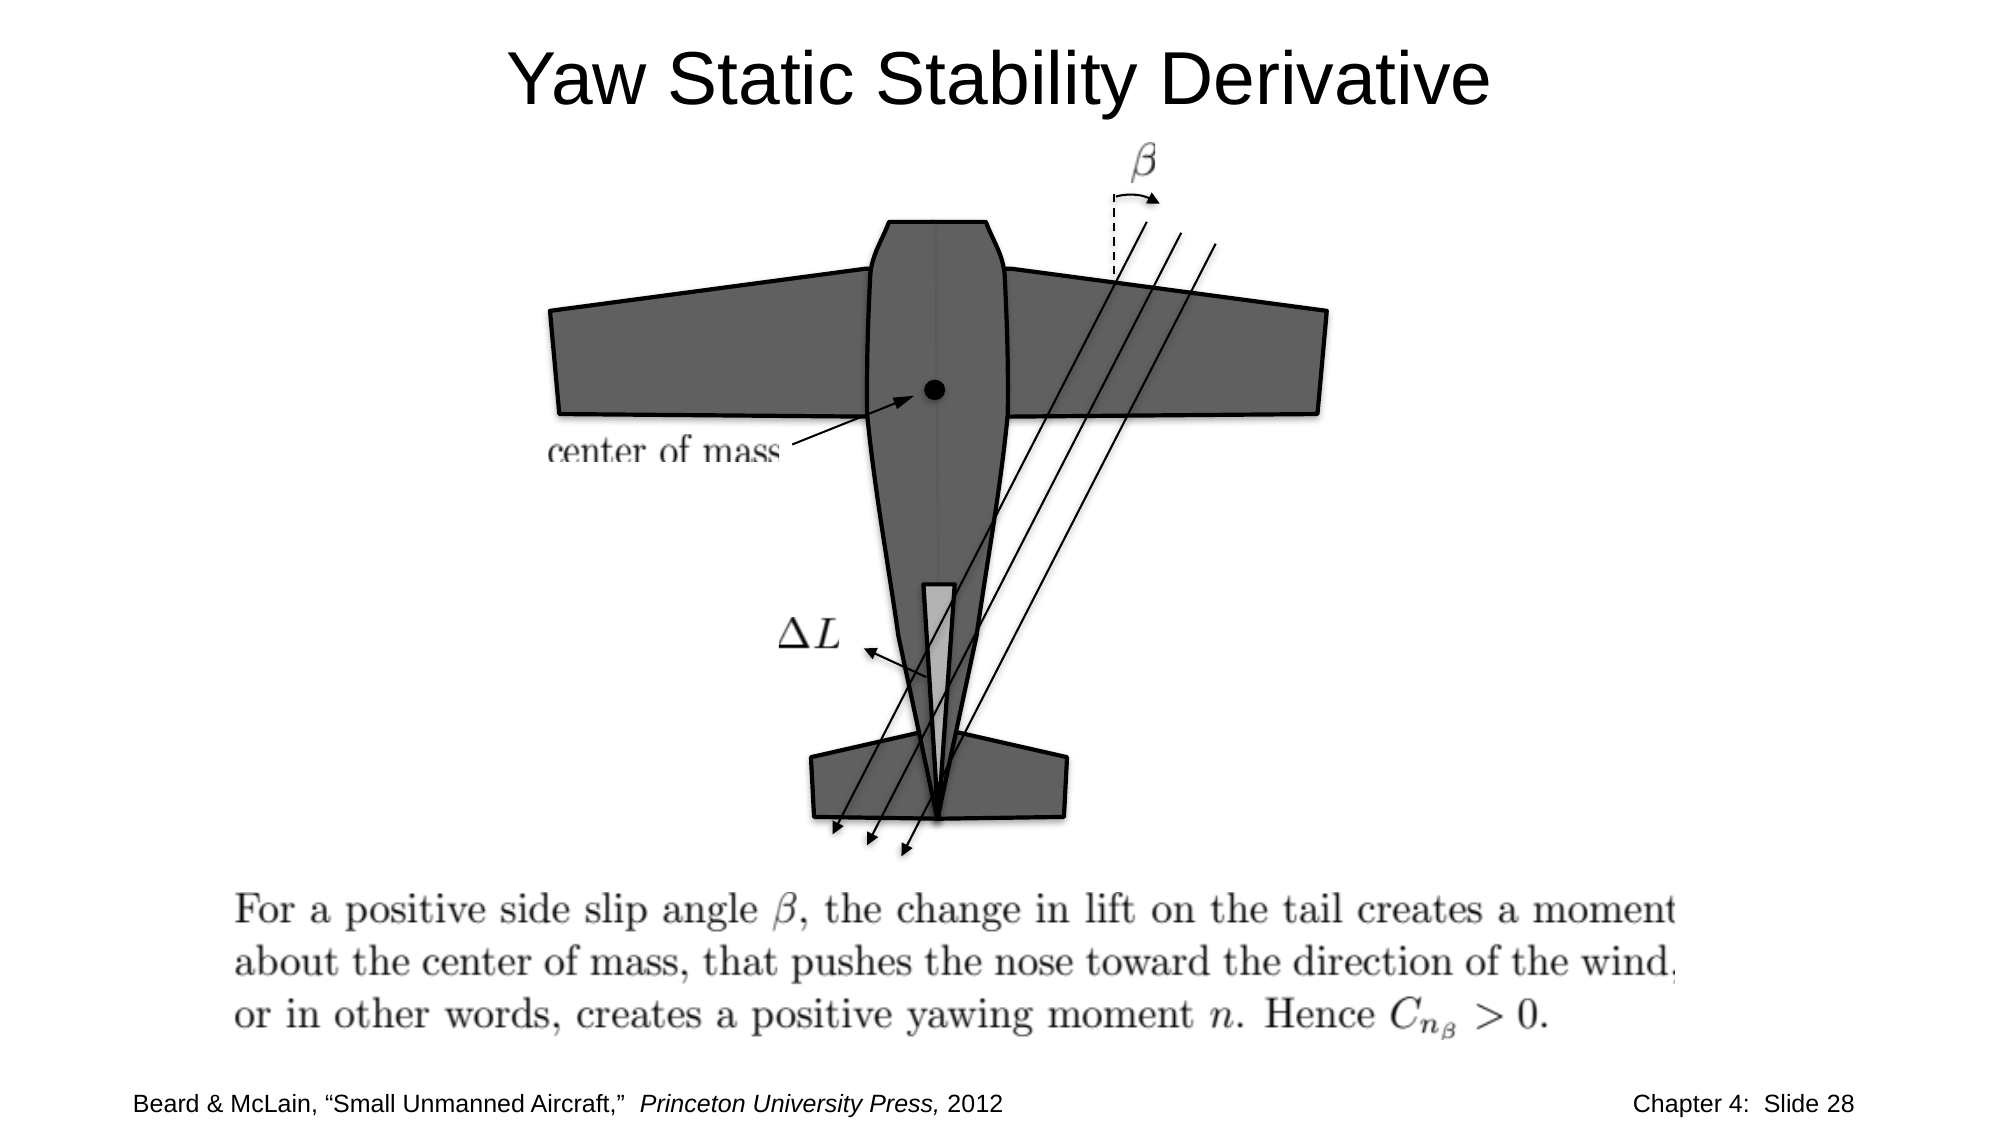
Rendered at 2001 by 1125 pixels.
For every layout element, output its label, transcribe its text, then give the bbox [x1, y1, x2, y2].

picture [547, 433, 780, 462]
title Yaw Static Stability Derivative [99, 15, 1901, 135]
picture [1129, 142, 1156, 183]
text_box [901, 243, 1216, 857]
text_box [1147, 221, 1328, 819]
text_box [832, 221, 1147, 835]
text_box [863, 648, 927, 678]
picture [778, 616, 840, 649]
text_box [1151, 232, 1182, 242]
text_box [549, 221, 831, 819]
text_box [1116, 192, 1160, 219]
picture [234, 892, 1676, 1041]
